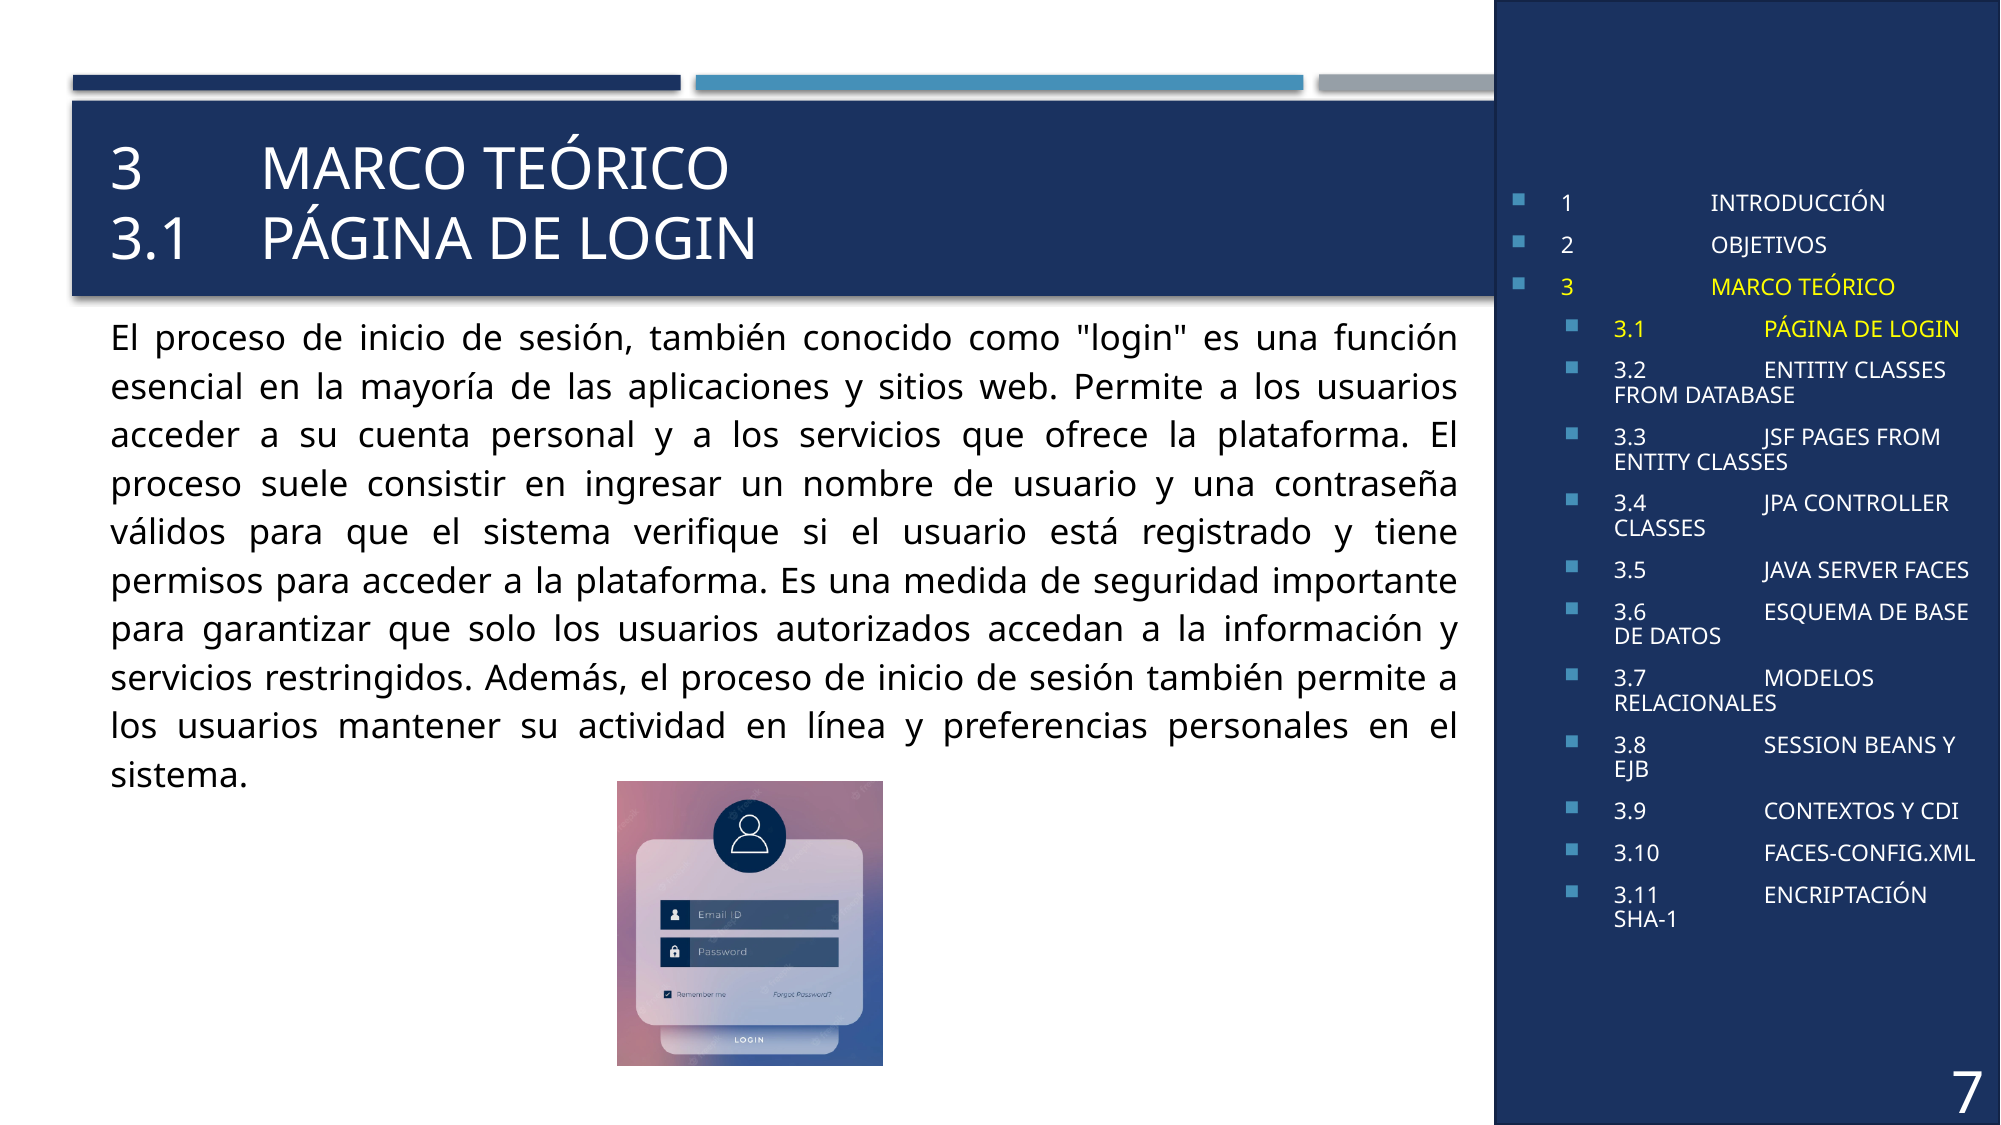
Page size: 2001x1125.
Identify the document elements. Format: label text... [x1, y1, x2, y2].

picture [617, 781, 884, 1066]
title 3 MARCO TEÓRICO 3.1 PÁGINA DE LOGIN [95, 112, 1494, 279]
list El proceso de inicio de sesión, también conocido como "login" es una función esencial en la mayoría de las aplicaciones y sitios web. Permite a los usuarios acceder a su cuenta personal y a los servicios que ofrece la plataforma. El proceso suele consistir en ingresar un nombre de usuario y una contraseña válidos para que el sistema verifique si el usuario está registrado y tiene permisos para acceder a la plataforma. Es una medida de seguridad importante para garantizar que solo los usuarios autorizados accedan a la información y servicios restringidos. Además, el proceso de inicio de sesión también permite a los usuarios mantener su actividad en línea y preferencias personales en el sistema. [95, 299, 1476, 804]
text_box 1 INTRODUCCIÓN 2 OBJETIVOS 3 MARCO TEÓRICO 3.1 PÁGINA DE LOGIN 3.2 ENTITIY CLASSES FROM DATABASE 3.3 JSF PAGES FROM ENTITY CLASSES 3.4 JPA CONTROLLER CLASSES 3.5 JAVA SERVER FACES 3.6 ESQUEMA DE BASE DE DATOS 3.7 MODELOS RELACIONALES 3.8 SESSION BEANS Y EJB 3.9 CONTEXTOS Y CDI 3.10 FACES-CONFIG.XML 3.11 ENCRIPTACIÓN SHA-1 [1494, 0, 2000, 1125]
slide_number 7 [1827, 1065, 2000, 1125]
